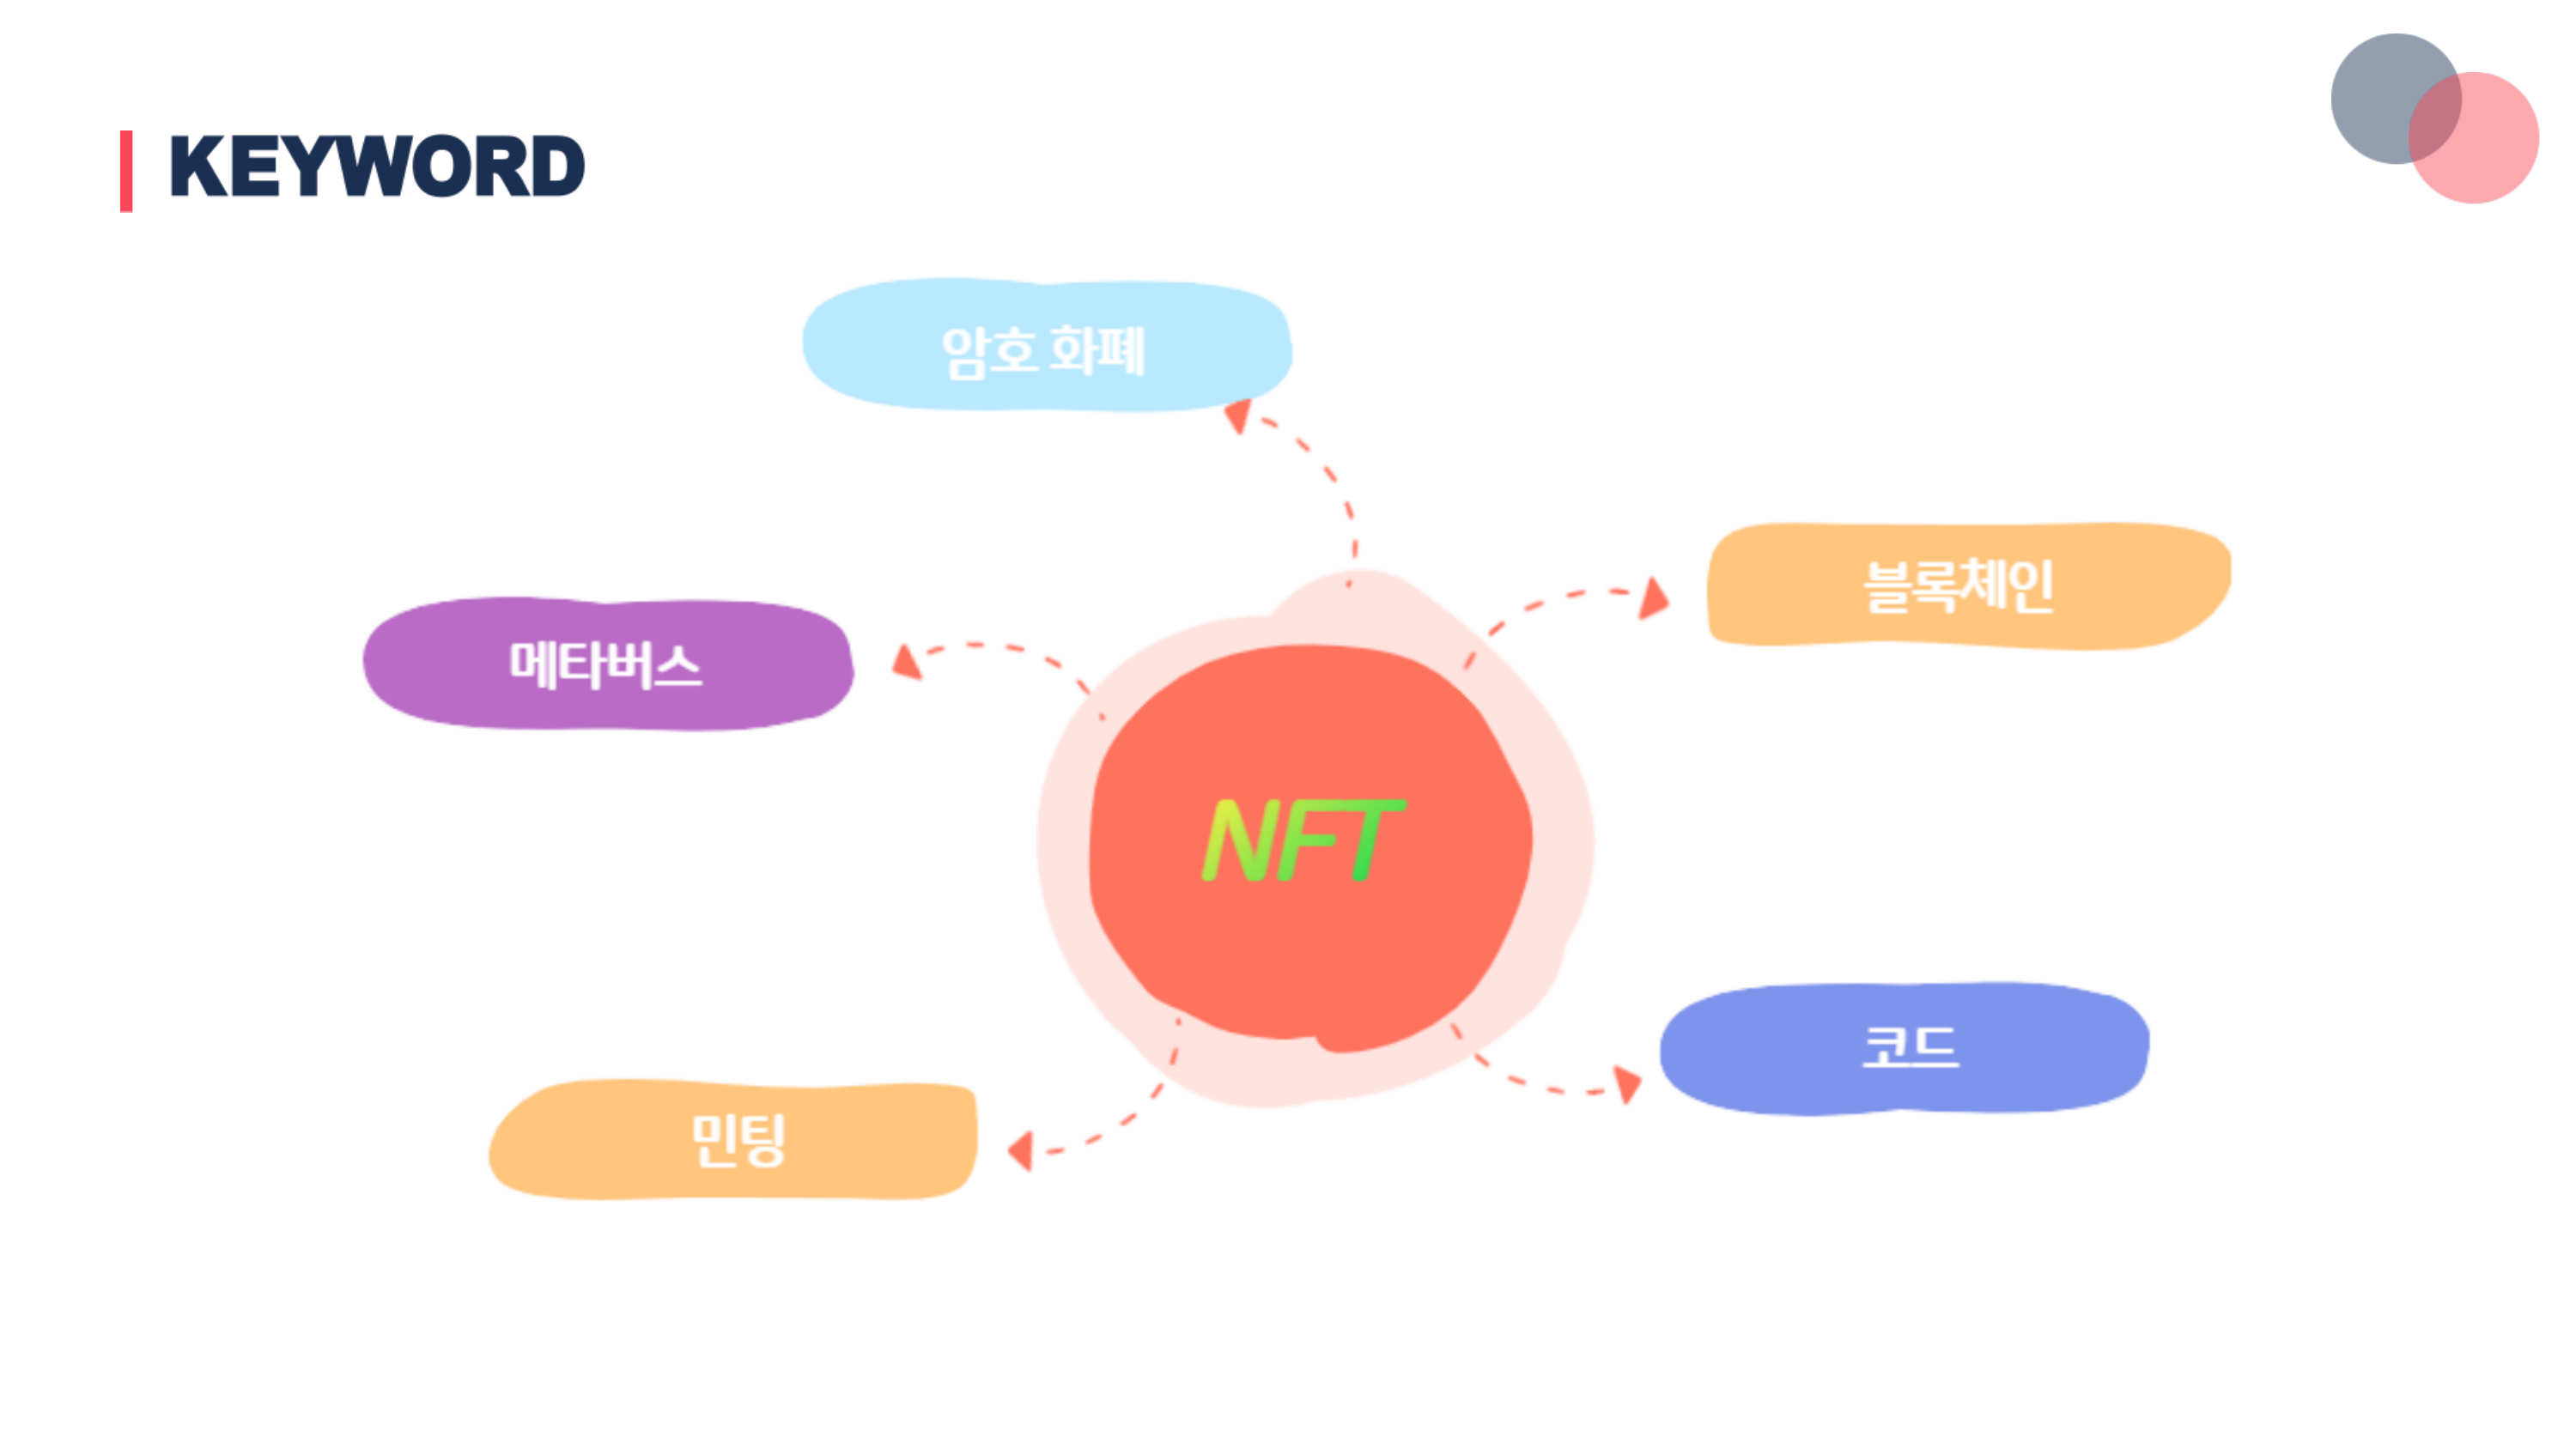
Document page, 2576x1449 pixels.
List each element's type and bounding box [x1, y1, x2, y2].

text_box [2330, 33, 2541, 205]
text_box [216, 148, 2360, 1300]
picture [154, 105, 623, 234]
text_box [120, 130, 135, 213]
